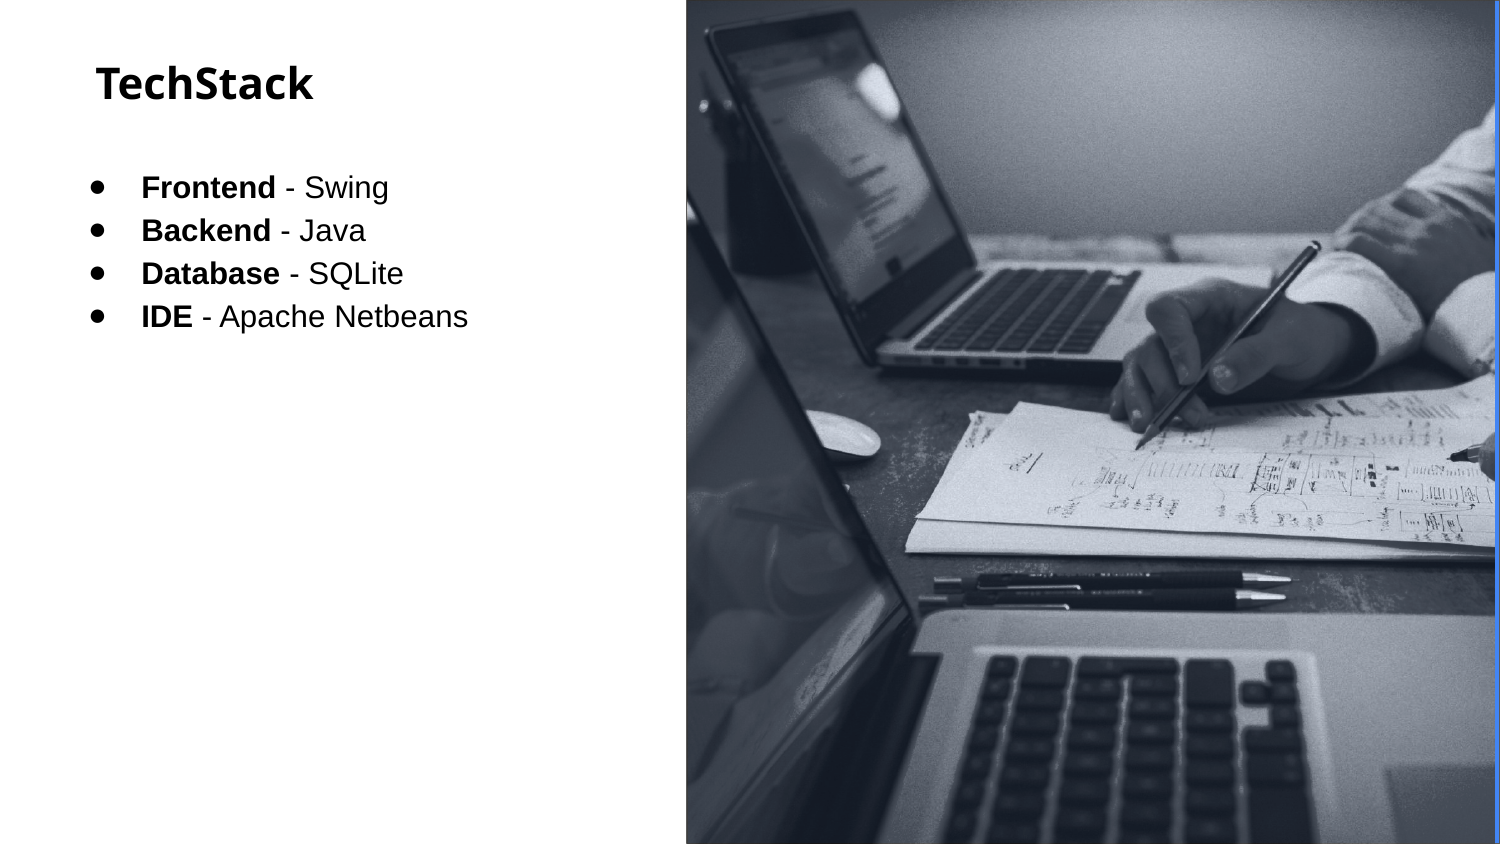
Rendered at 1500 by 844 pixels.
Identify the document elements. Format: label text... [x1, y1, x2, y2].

text_box Frontend - Swing Backend - Java Database - SQLite IDE - Apache Netbeans [51, 146, 681, 349]
title TechStack [80, 37, 681, 124]
picture [686, 0, 1496, 844]
